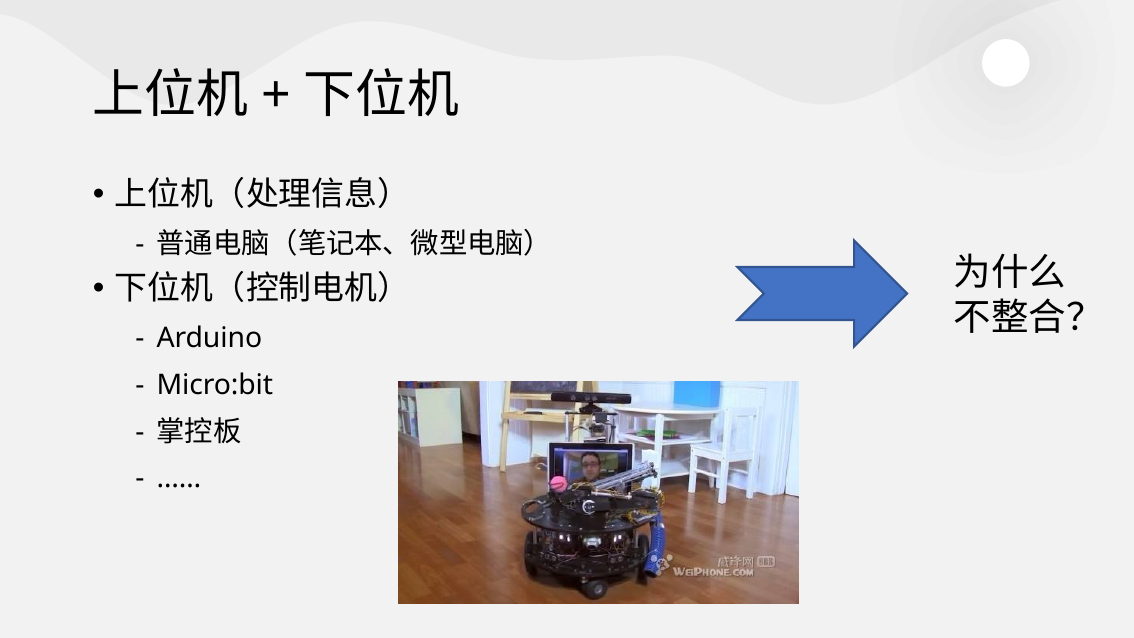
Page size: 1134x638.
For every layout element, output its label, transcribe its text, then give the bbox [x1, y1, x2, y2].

list 上位机（处理信息） 普通电脑（笔记本、微型电脑） 下位机（控制电机） Arduino Micro:bit 掌控板 …… [77, 169, 648, 575]
picture [398, 381, 799, 604]
title 上位机+下位机 [77, 33, 1056, 158]
text_box 为什么不整合？ [939, 240, 1109, 346]
text_box [734, 238, 909, 350]
